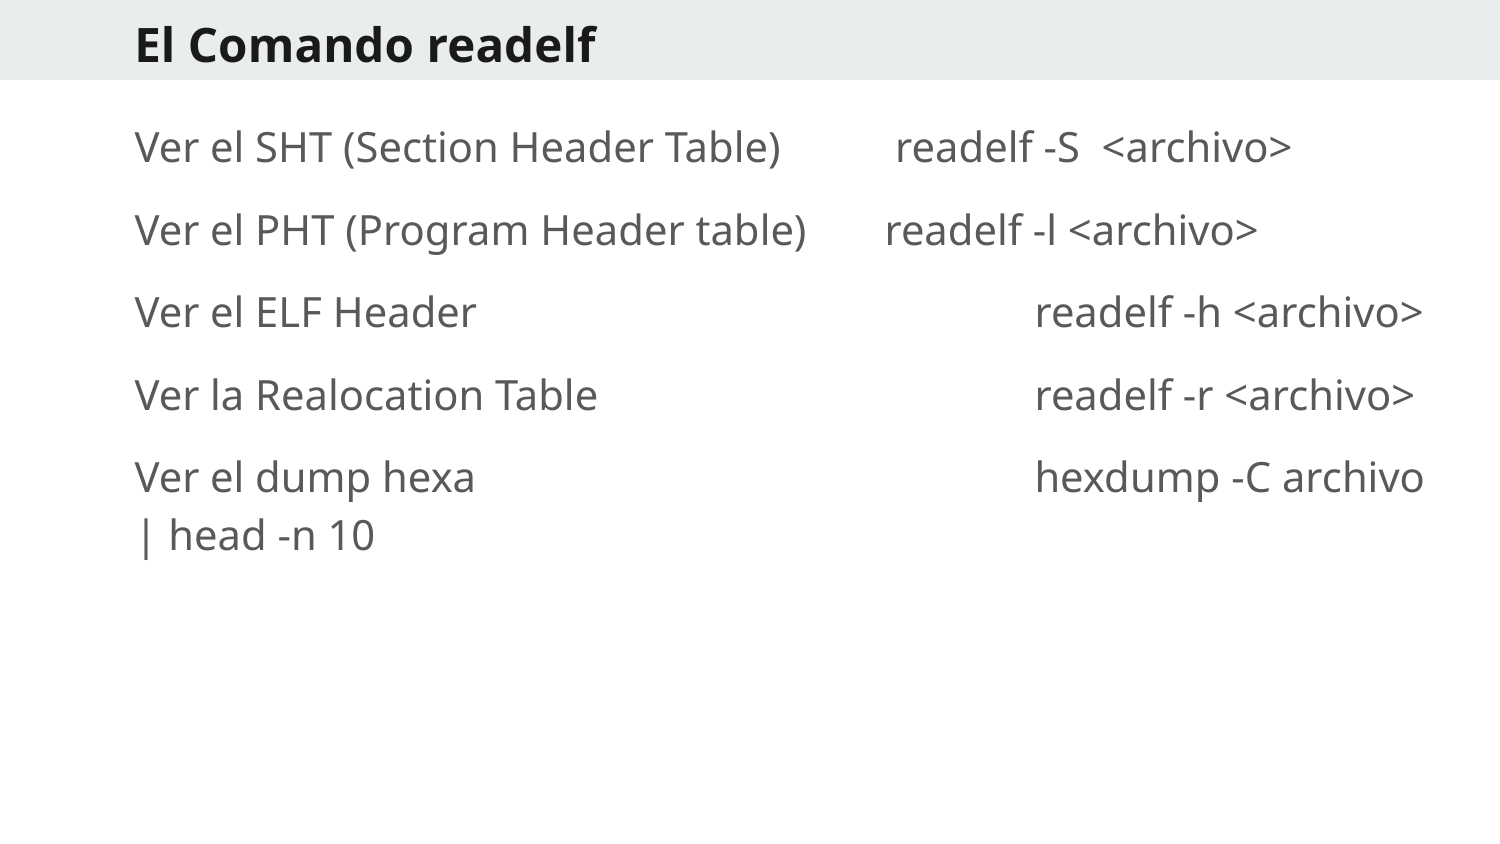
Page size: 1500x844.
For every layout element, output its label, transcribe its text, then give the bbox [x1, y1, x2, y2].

list Ver el SHT (Section Header Table) readelf -S <archivo> Ver el PHT (Program Header table) readelf -l <archivo> Ver el ELF Header readelf -h <archivo> Ver la Realocation Table readelf -r <archivo> Ver el dump hexa hexdump -C archivo | head -n 10 [119, 98, 1469, 816]
title El Comando readelf [119, 0, 1381, 88]
